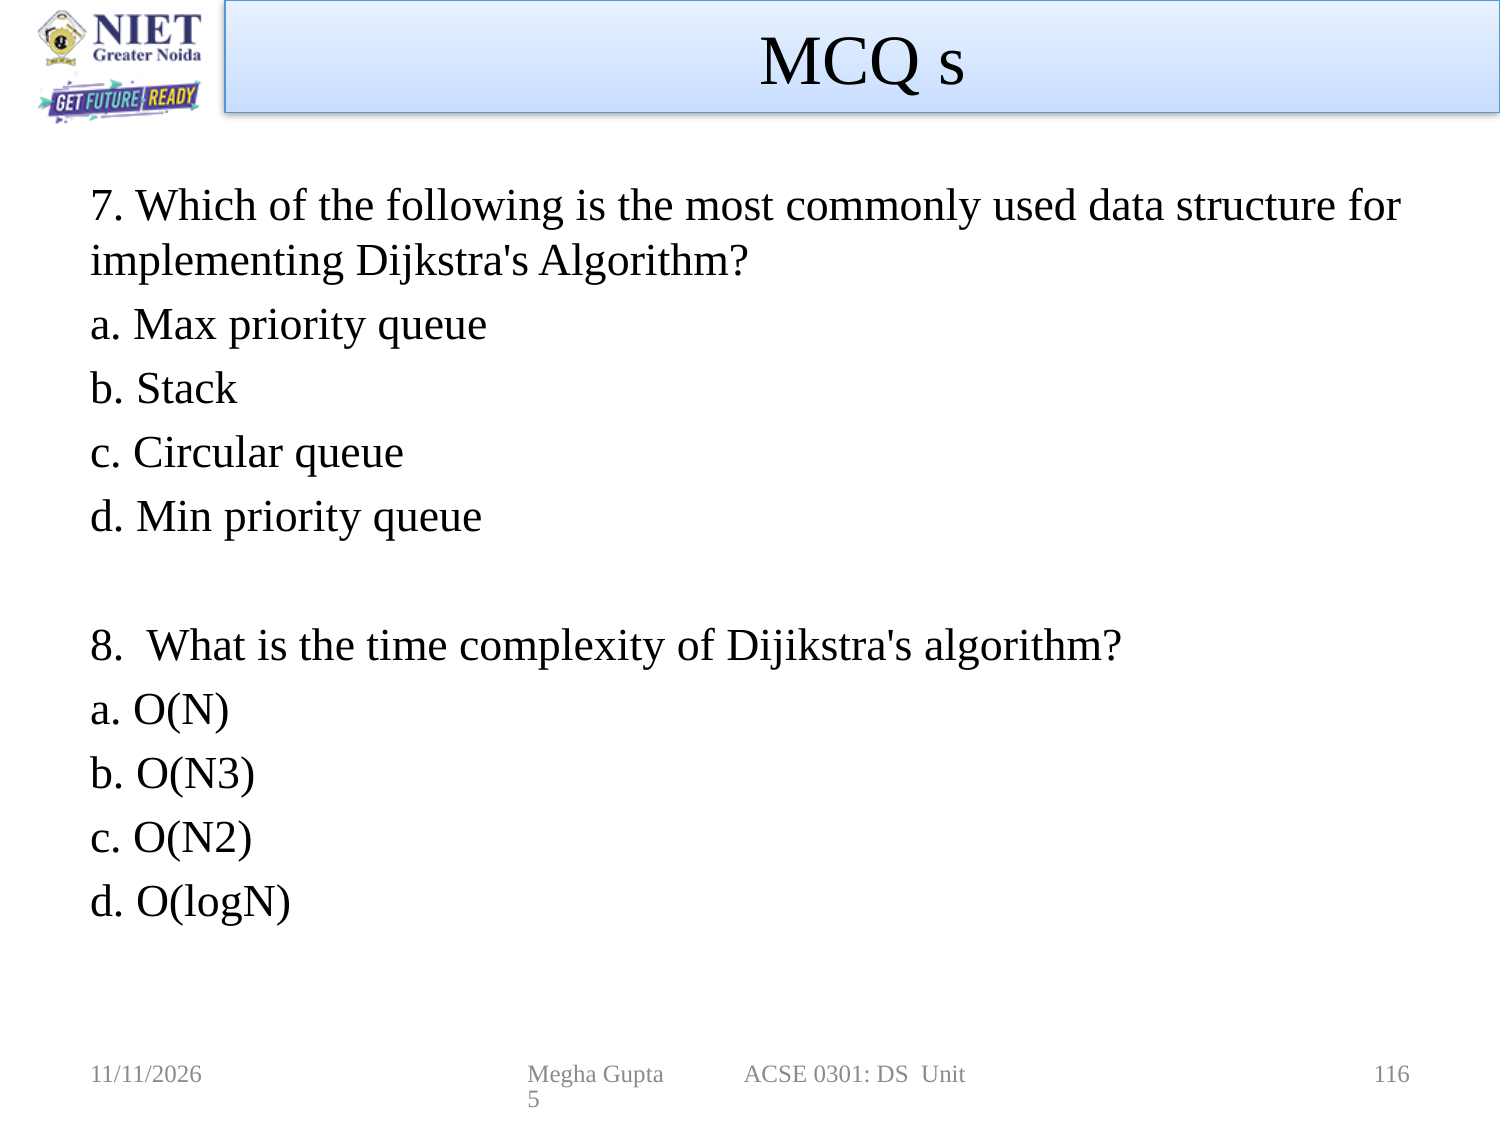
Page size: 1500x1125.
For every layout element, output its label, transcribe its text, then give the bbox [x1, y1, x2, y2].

footer Megha Gupta ACSE 0301: DS Unit 5 [512, 1042, 988, 1103]
list 7. Which of the following is the most commonly used data structure for implementing Dijkstra's Algorithm? a. Max priority queue b. Stack c. Circular queue d. Min priority queue 8. What is the time complexity of Dijikstra's algorithm? a. O(N) b. O(N3) c. O(N2) d. O(logN) [75, 167, 1425, 1098]
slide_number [75, 1042, 425, 1103]
slide_number 116 [1074, 1042, 1425, 1103]
picture [0, 0, 238, 135]
text_box MCQ s [238, 0, 1500, 113]
